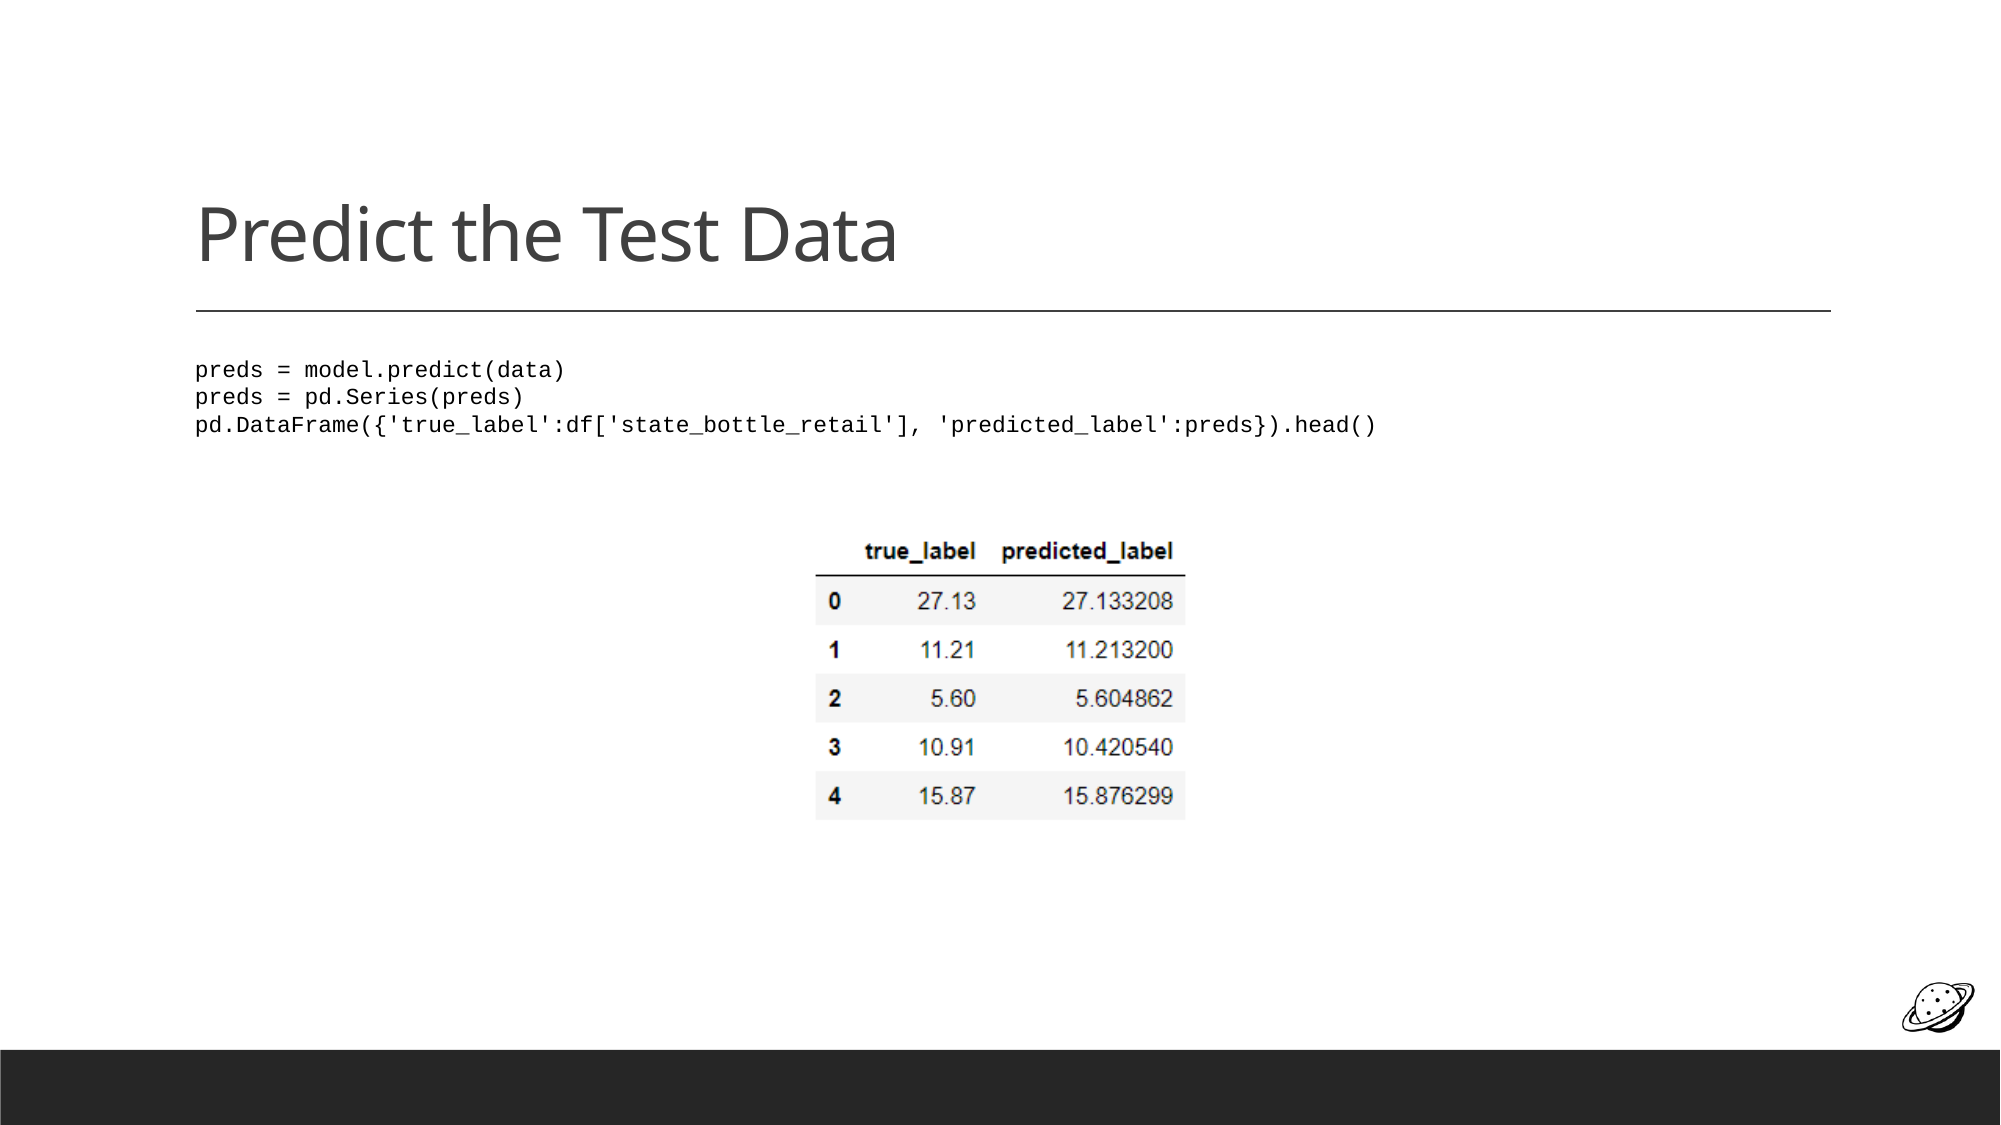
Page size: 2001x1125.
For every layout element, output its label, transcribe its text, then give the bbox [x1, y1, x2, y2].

title Predict the Test Data [180, 47, 1830, 285]
picture [804, 531, 1196, 828]
text_box preds = model.predict(data) preds = pd.Series(preds) pd.DataFrame({'true_label':df['state_bottle_retail'], 'predicted_label':preds}).head() [179, 347, 1830, 445]
picture [1892, 962, 1983, 1052]
